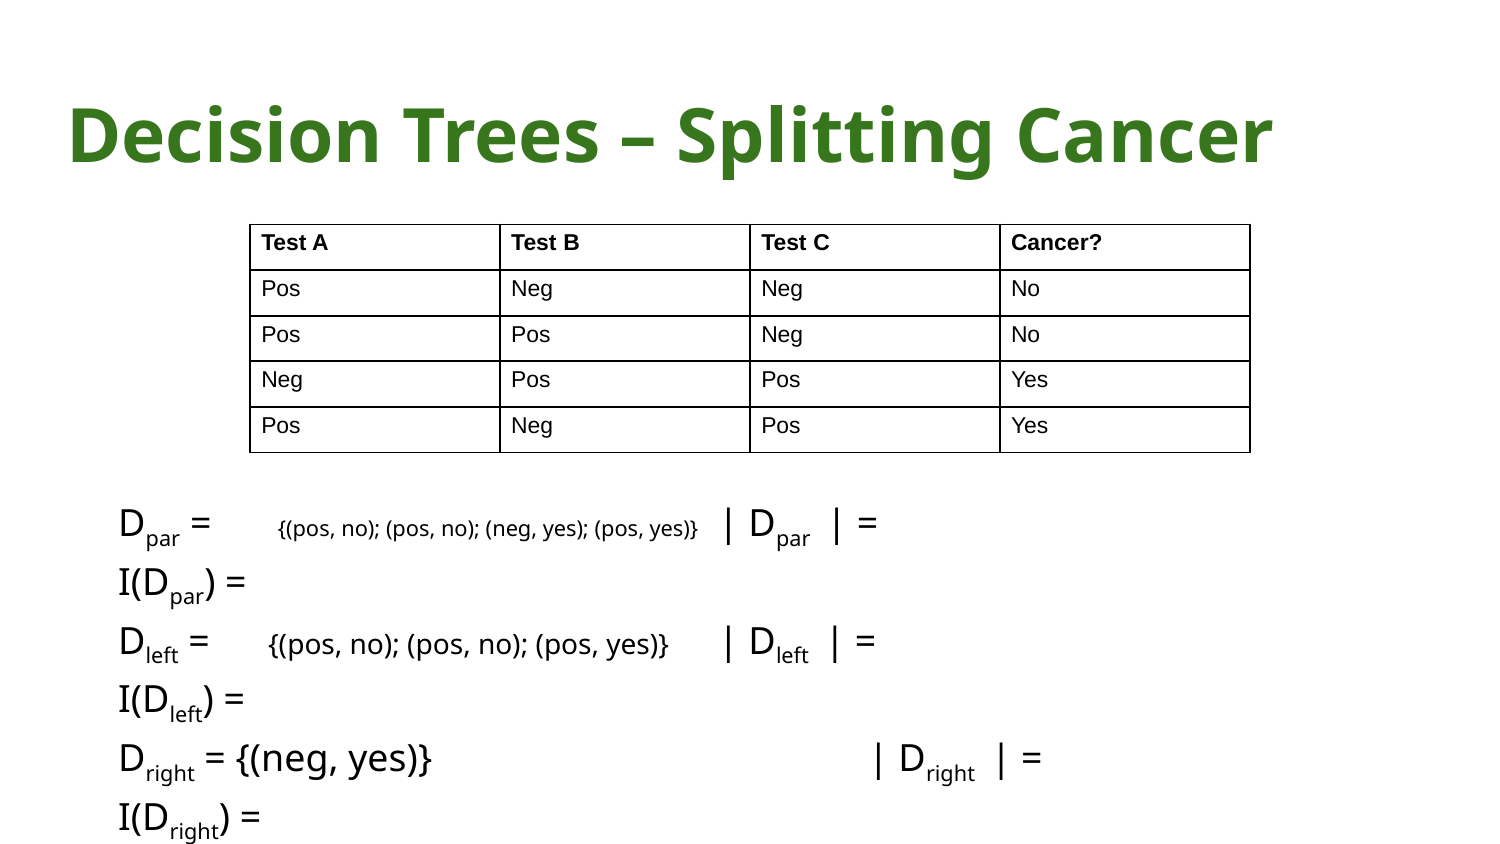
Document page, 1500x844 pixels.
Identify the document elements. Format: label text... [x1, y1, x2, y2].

table_header Test A [251, 225, 499, 269]
table_cell Pos [501, 317, 749, 360]
table_cell No [1001, 271, 1249, 315]
table_cell Yes [1001, 362, 1249, 406]
table_header Test C [751, 225, 999, 269]
table_header Test B [501, 225, 749, 269]
table_cell Neg [501, 408, 749, 452]
table_cell Pos [251, 271, 499, 315]
table_header Cancer? [1001, 225, 1249, 269]
table_cell Pos [251, 408, 499, 452]
table_cell No [1001, 317, 1249, 360]
table_cell Pos [501, 362, 749, 406]
table_cell Pos [751, 362, 999, 406]
table_cell Neg [751, 271, 999, 315]
table_cell Pos [751, 408, 999, 452]
table_cell Pos [251, 317, 499, 360]
table_cell Neg [751, 317, 999, 360]
table_cell Neg [501, 271, 749, 315]
table_cell Yes [1001, 408, 1249, 452]
table_cell Neg [251, 362, 499, 406]
title Decision Trees – Splitting Cancer [51, 72, 1449, 167]
